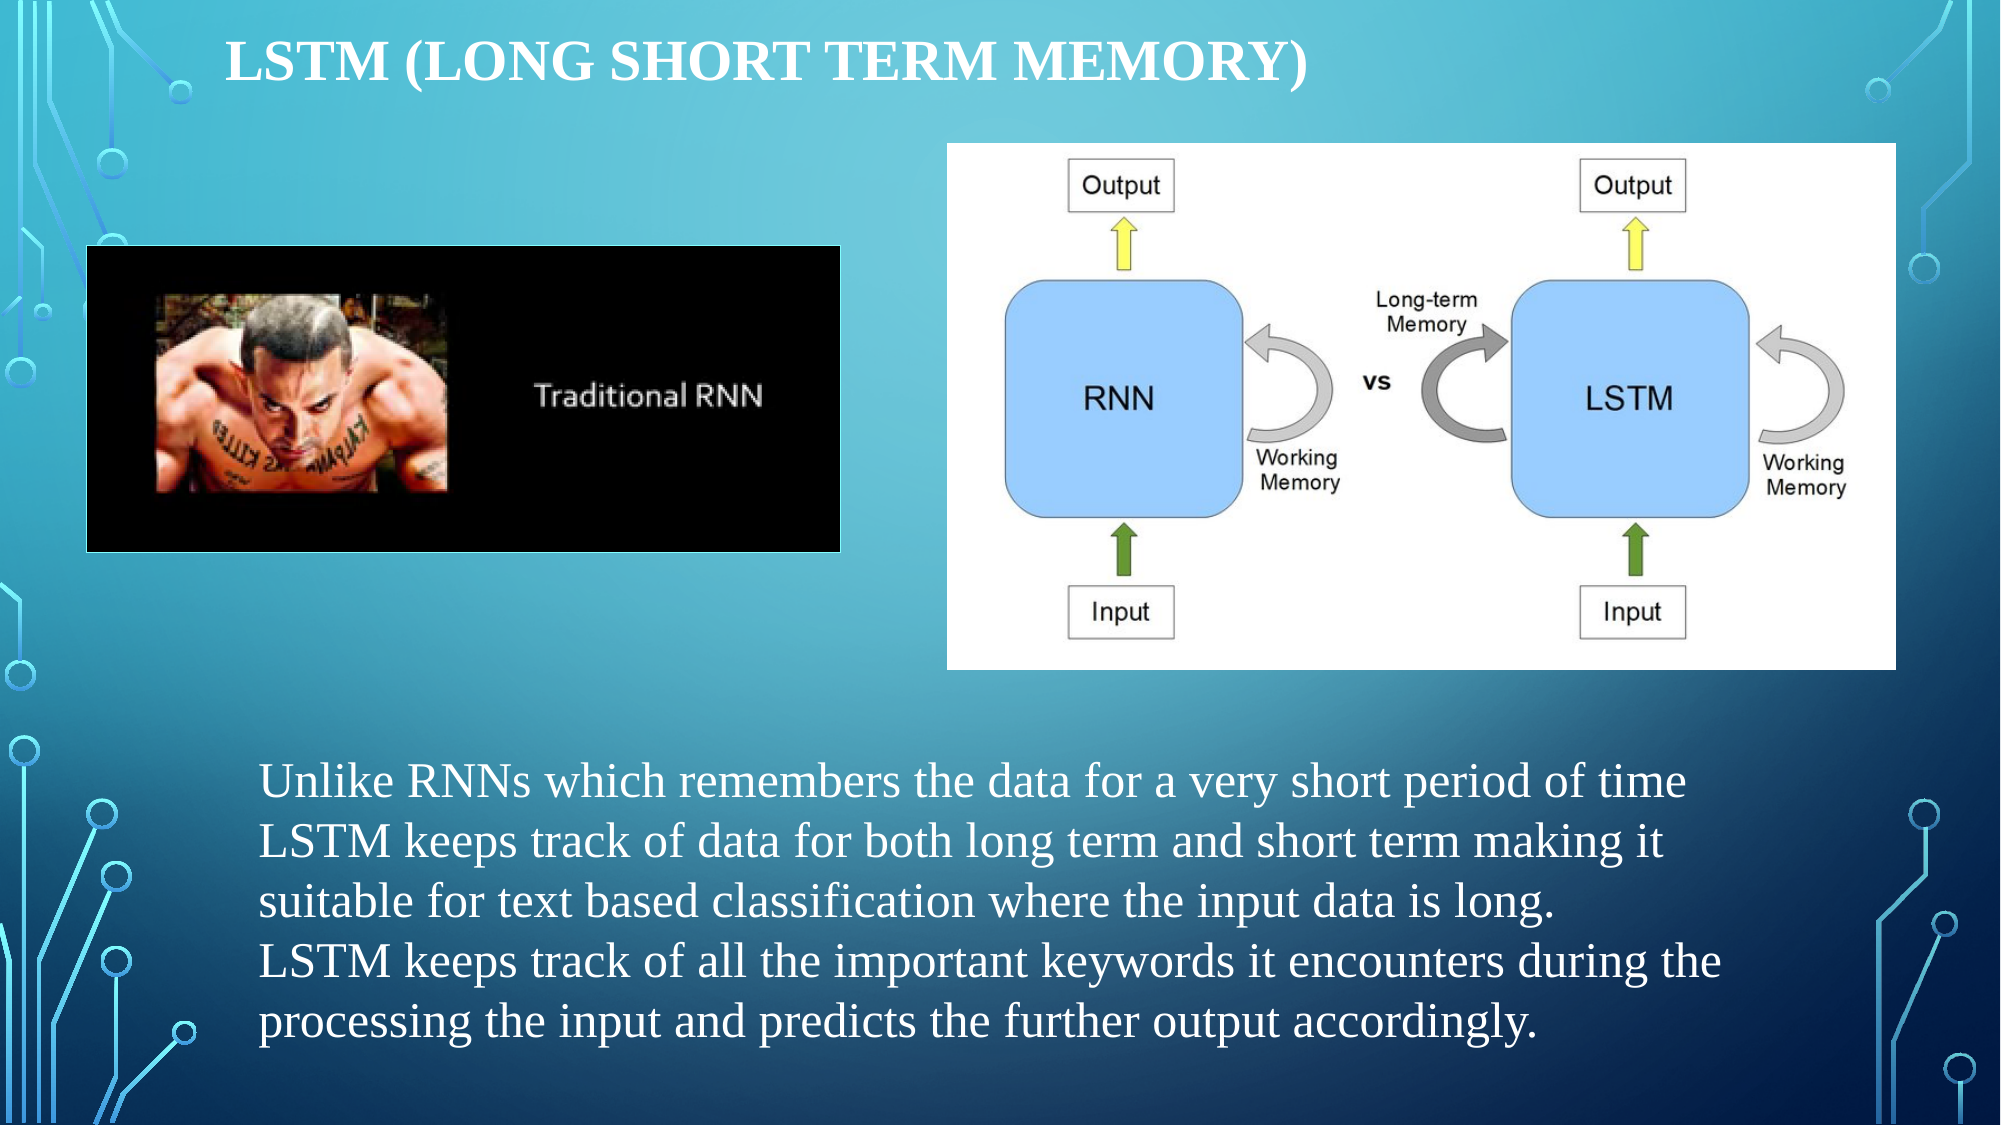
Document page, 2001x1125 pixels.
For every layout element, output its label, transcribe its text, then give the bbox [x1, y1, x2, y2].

text_box LSTM (Long short term Memory) [210, 22, 1471, 144]
picture [86, 245, 841, 553]
picture [947, 143, 1896, 671]
text_box Unlike RNNs which remembers the data for a very short period of time LSTM keeps track of data for both long term and short term making it suitable for text based classification where the input data is long. LSTM keeps track of all the important keywords it encounters during the processing the input and predicts the further output accordingly. [243, 740, 1757, 1056]
